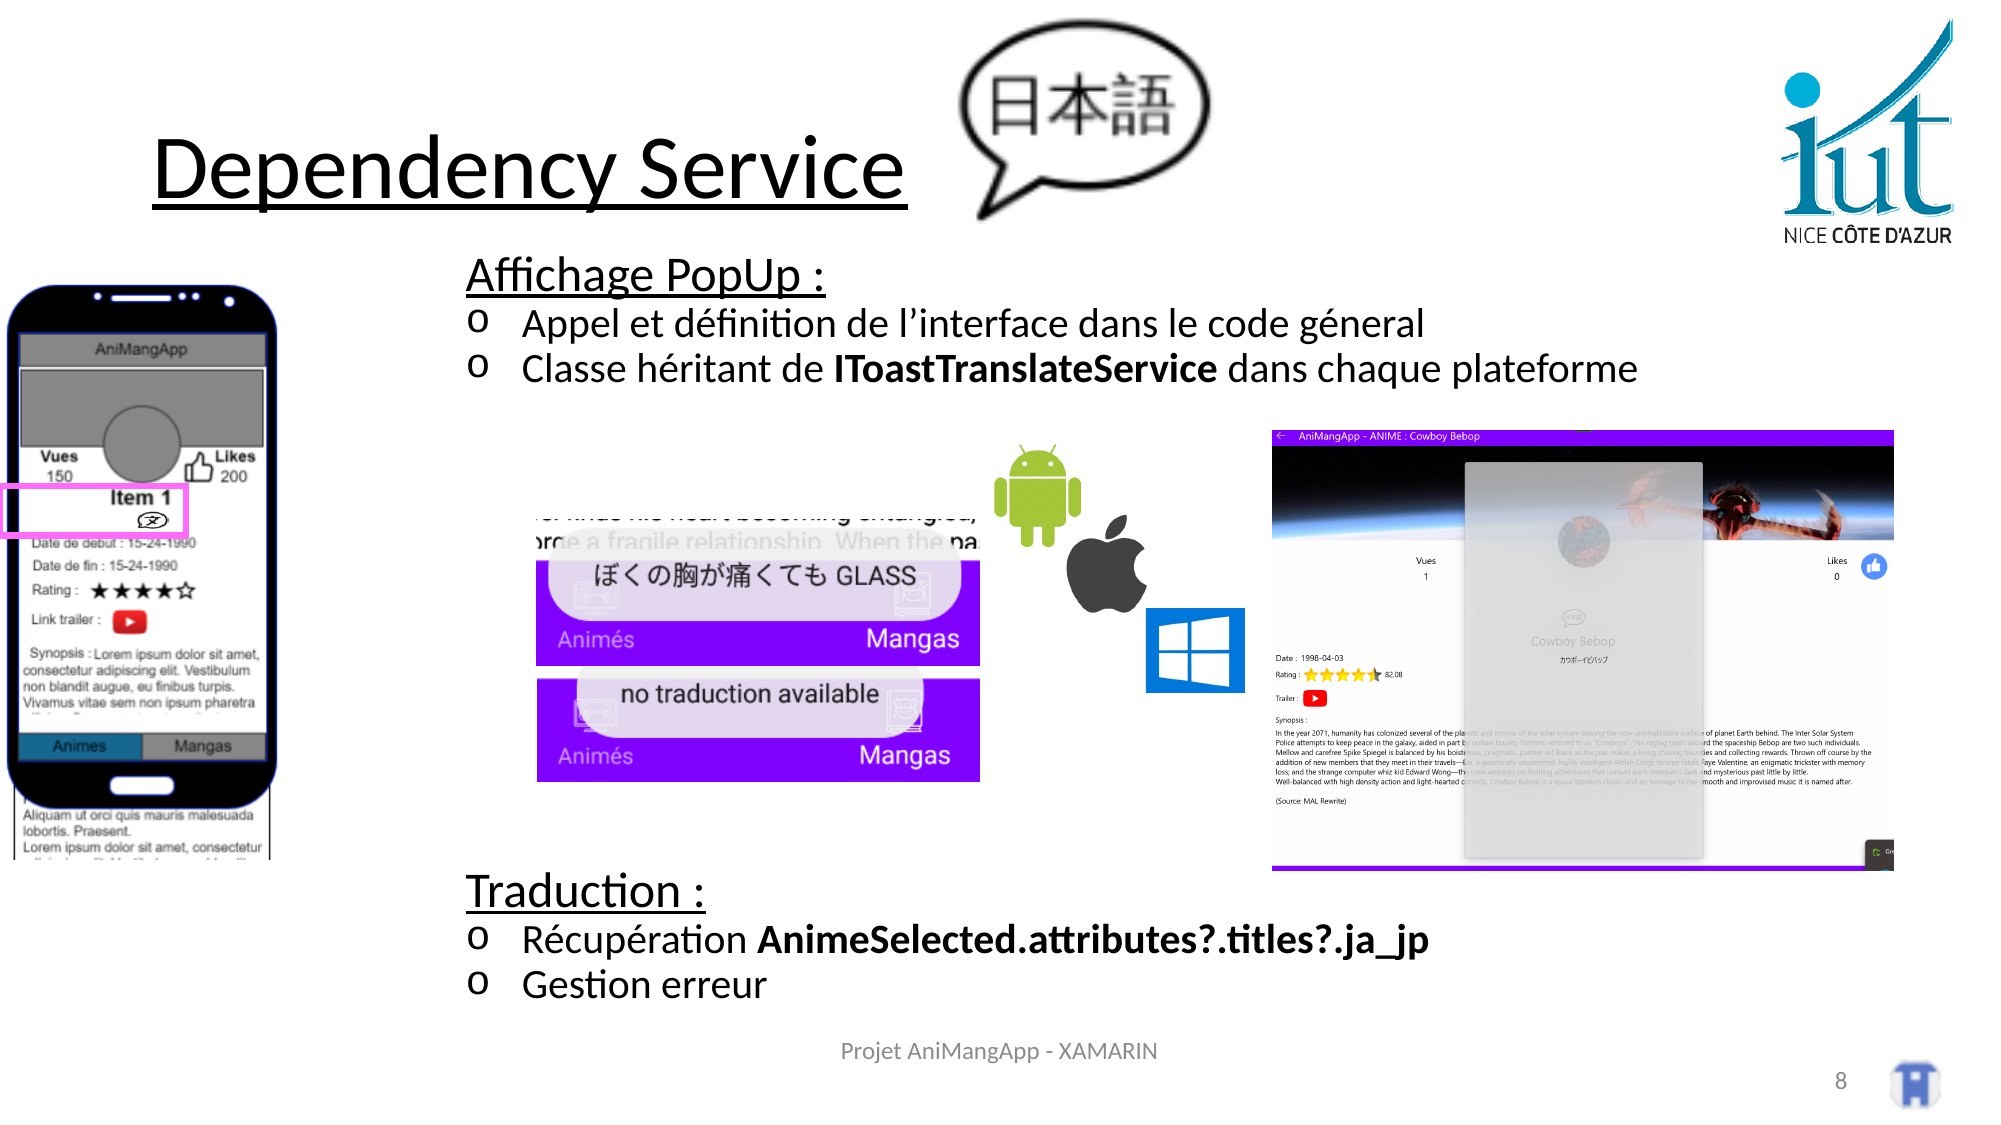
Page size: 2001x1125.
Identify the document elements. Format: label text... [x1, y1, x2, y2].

text_box Affichage PopUp : Appel et définition de l’interface dans le code géneral Classe héritant de IToastTranslateService dans chaque plateforme Traduction : Récupération AnimeSelected.attributes?.titles?.ja_jp Gestion erreur [375, 273, 2000, 1070]
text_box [535, 429, 1894, 871]
text_box Dependency Service [137, 59, 1863, 278]
picture [952, 15, 1216, 227]
picture [1734, 0, 2000, 266]
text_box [0, 276, 285, 861]
picture [1872, 1041, 1962, 1125]
text_box Projet AniMangApp - XAMARIN 8 [137, 1035, 1863, 1095]
